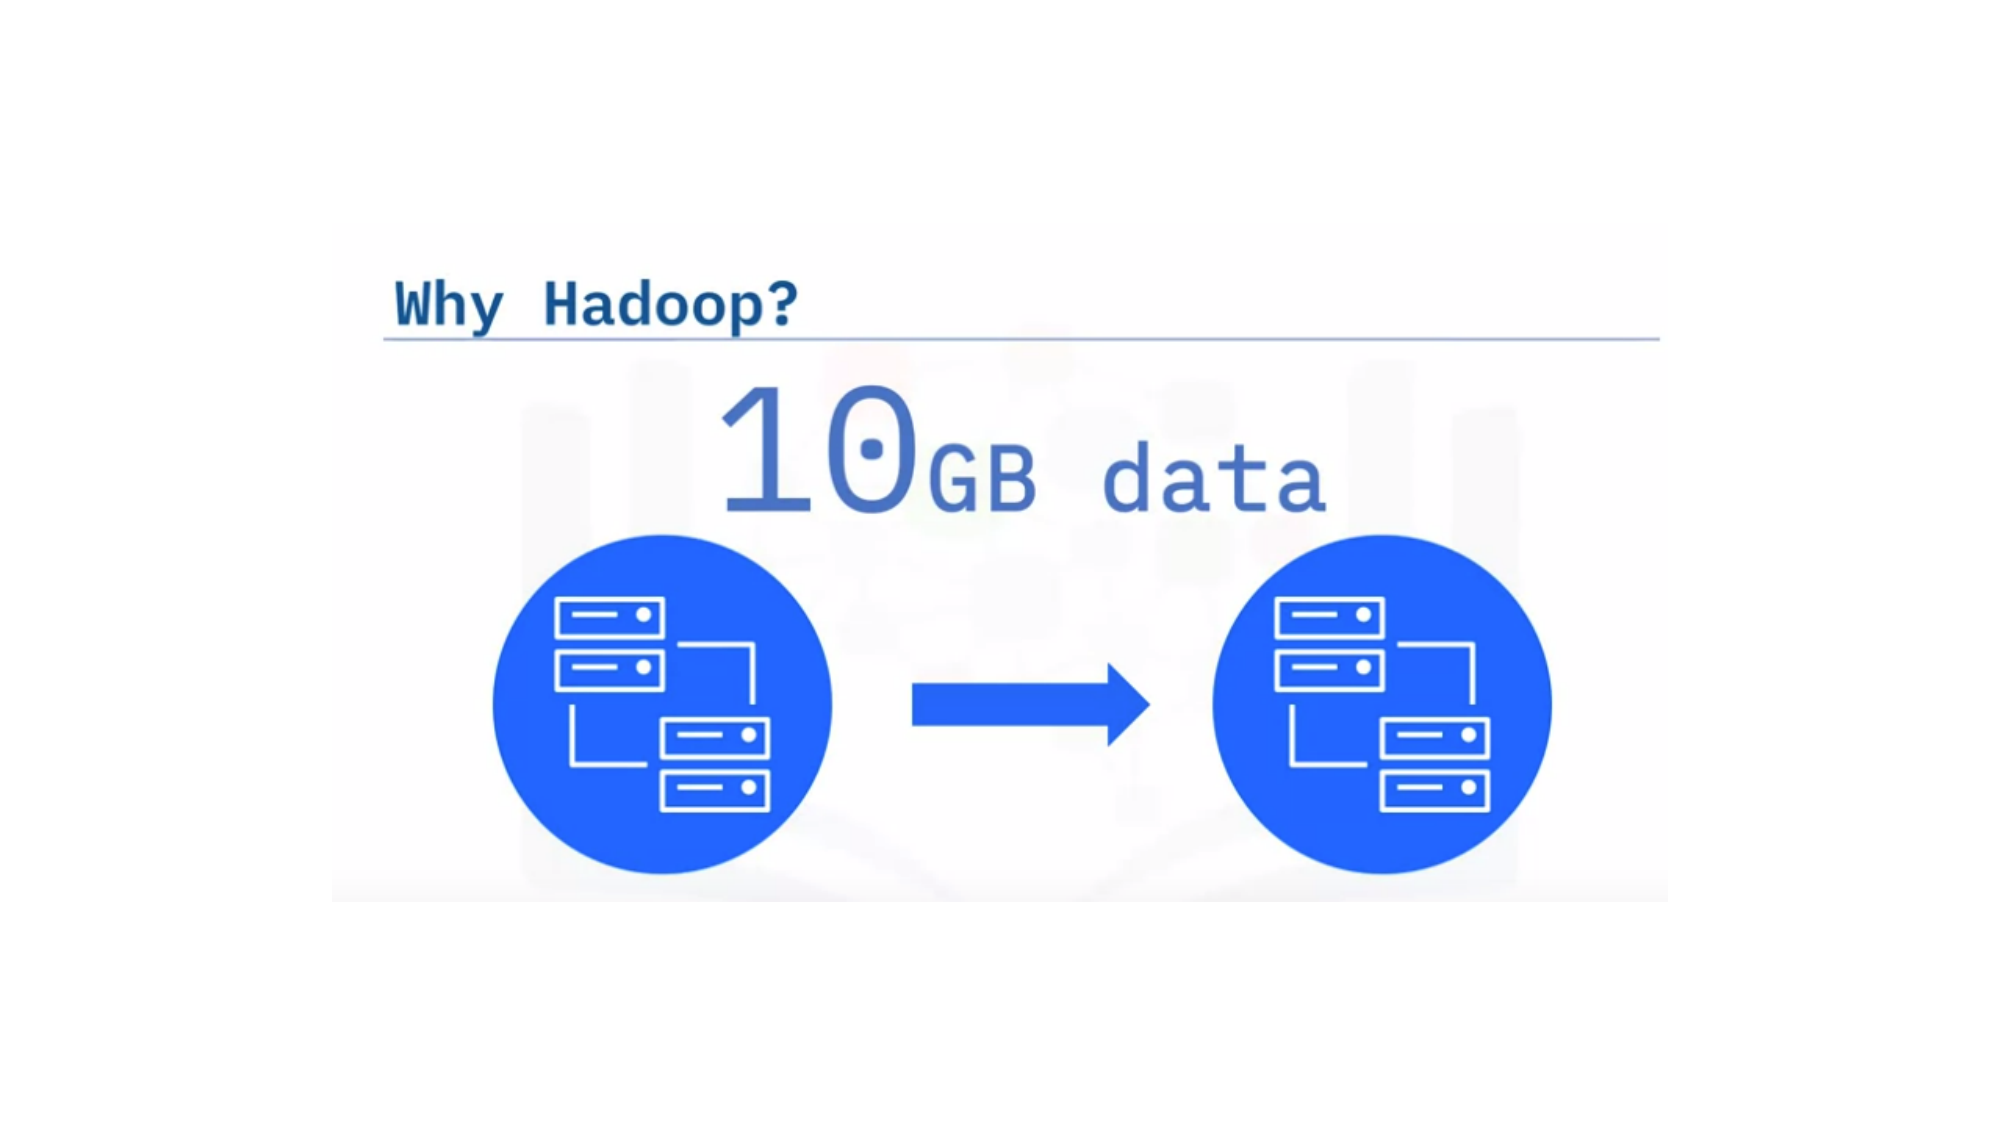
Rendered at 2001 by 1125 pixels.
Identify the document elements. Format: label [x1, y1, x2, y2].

picture [332, 223, 1668, 902]
